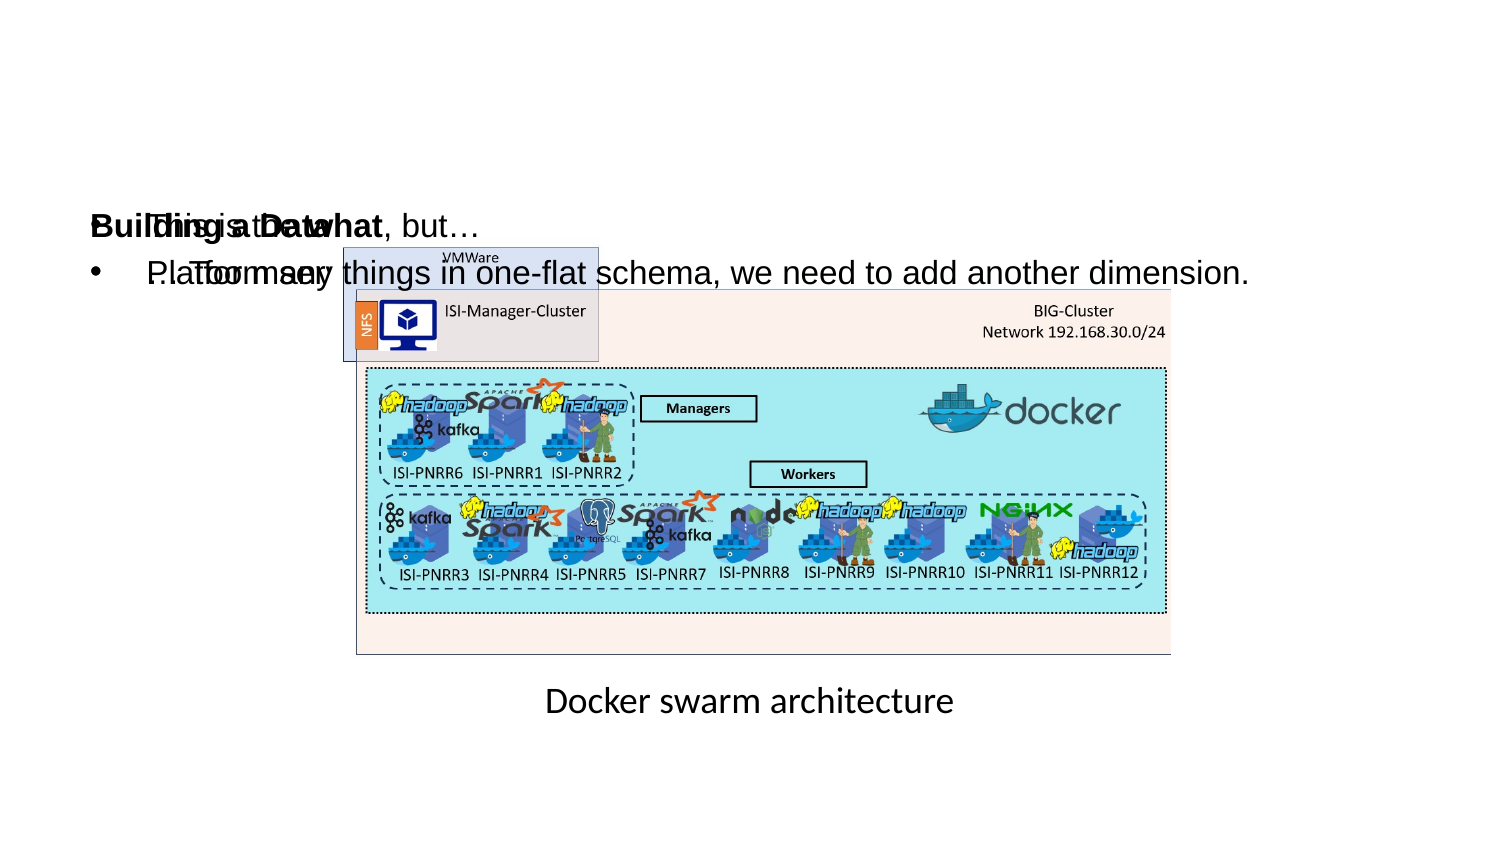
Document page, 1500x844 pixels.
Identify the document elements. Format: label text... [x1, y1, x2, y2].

list This is the what, but… … Too many things in one-flat schema, we need to add another dimension. [75, 196, 1425, 754]
picture [328, 195, 1171, 669]
